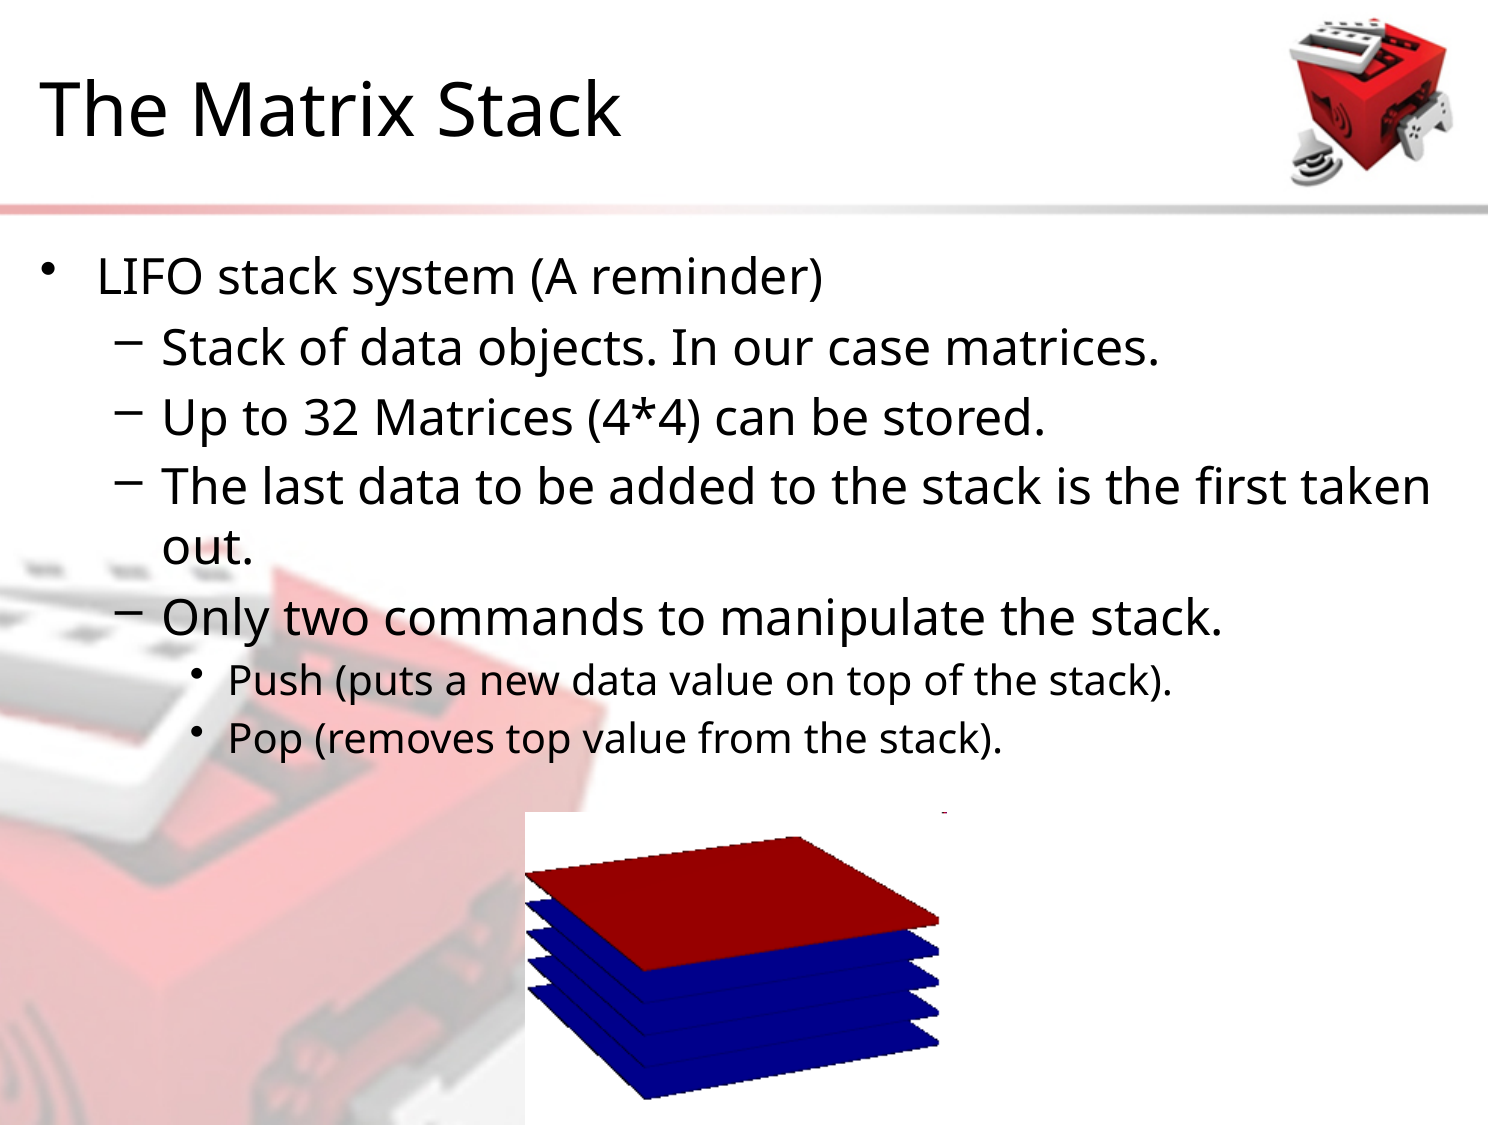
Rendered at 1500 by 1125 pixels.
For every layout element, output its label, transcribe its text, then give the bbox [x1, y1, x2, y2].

picture [0, 1, 1488, 1125]
title The Matrix Stack [24, 12, 1275, 200]
list LIFO stack system (A reminder) Stack of data objects. In our case matrices. Up to 32 Matrices (4*4) can be stored. The last data to be added to the stack is the first taken out. Only two commands to manipulate the stack. Push (puts a new data value on top of the stack). Pop (removes top value from the stack). [24, 237, 1450, 813]
